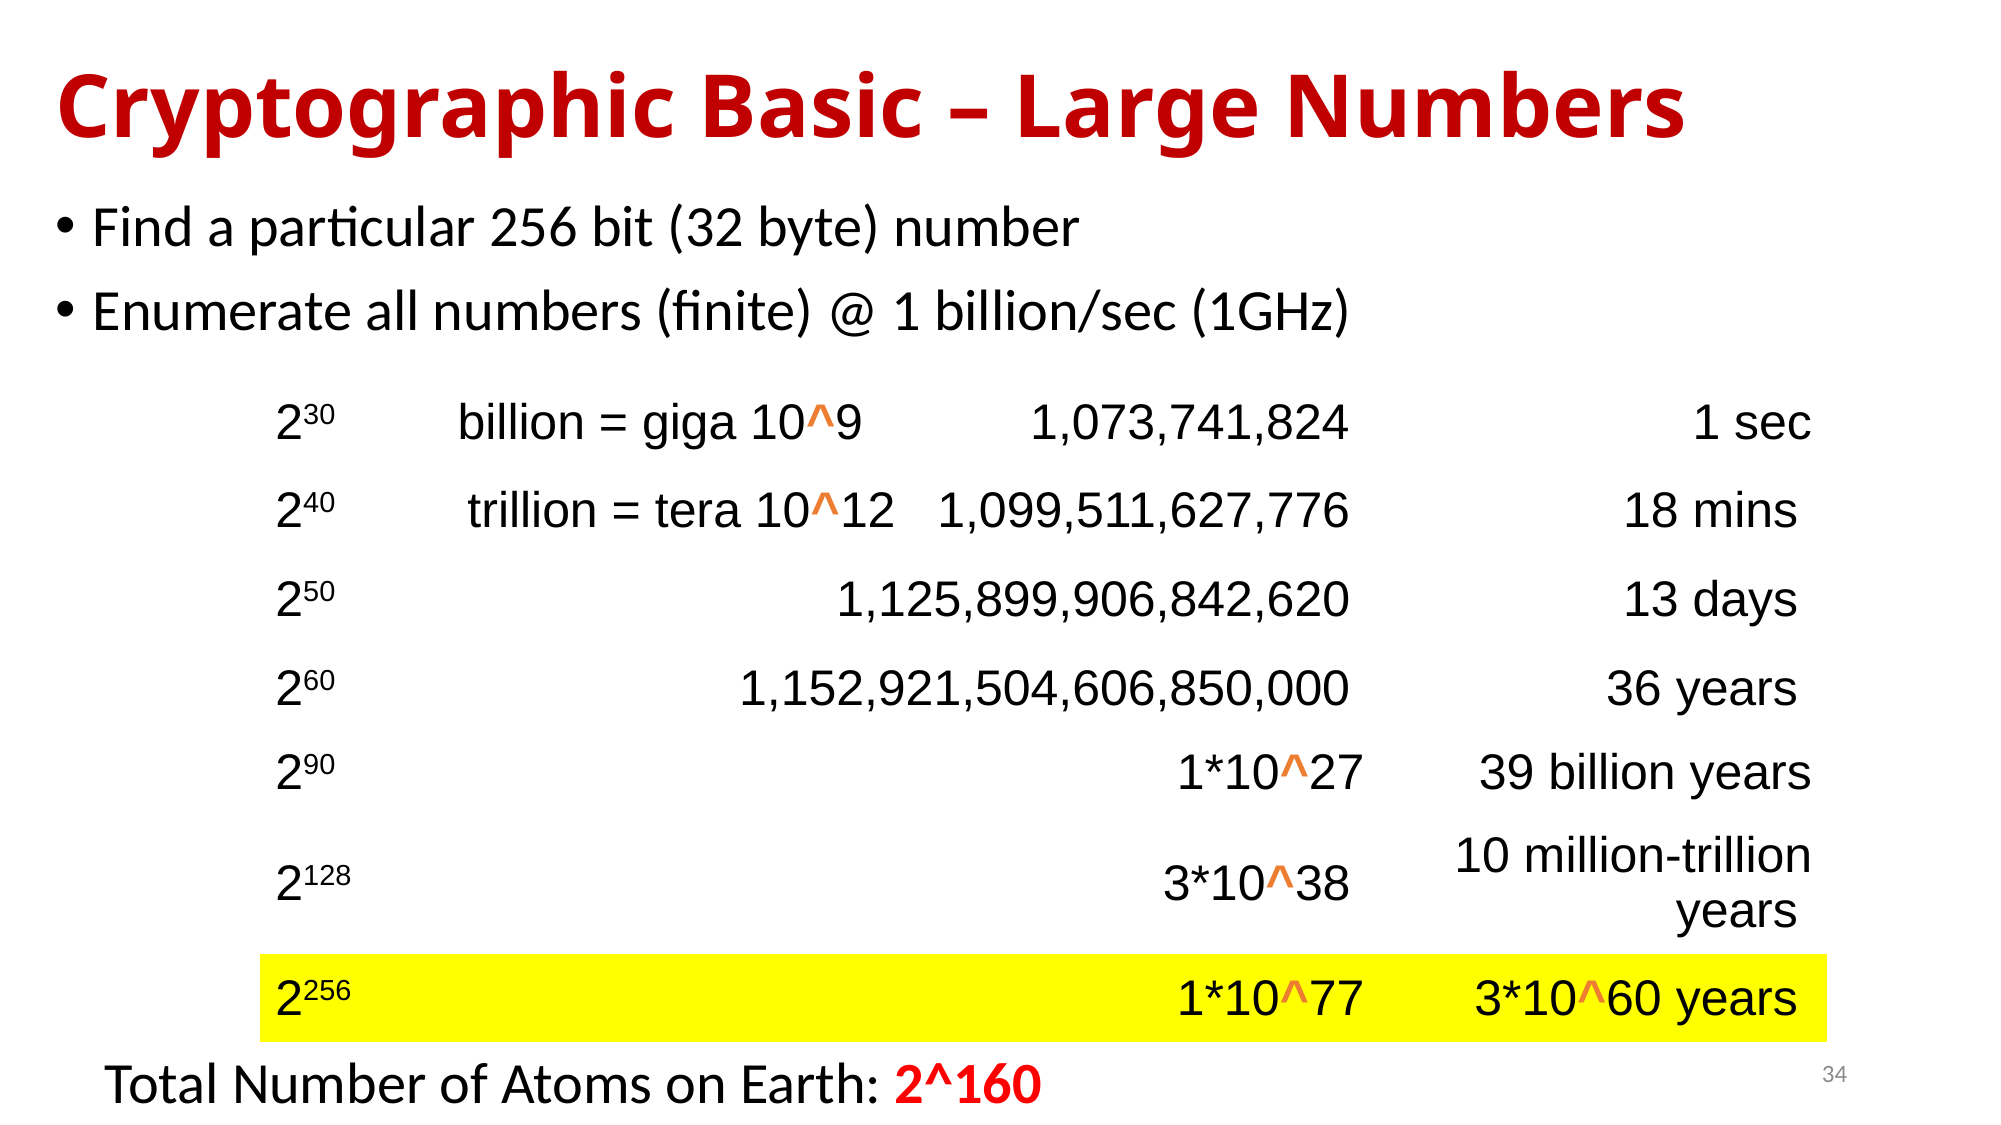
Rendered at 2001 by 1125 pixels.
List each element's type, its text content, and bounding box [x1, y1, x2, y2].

table_cell trillion = tera 10^12 1,099,511,627,776 [378, 466, 1379, 555]
table_cell 18 mins [1379, 466, 1827, 555]
table_cell 1*10^77 [378, 954, 1379, 1042]
list Find a particular 256 bit (32 byte) number Enumerate all numbers (finite) @ 1 billion/sec (1GHz) [40, 188, 1979, 455]
table_cell 2128 [260, 812, 378, 954]
table_cell 1,125,899,906,842,620 [378, 555, 1379, 644]
table_cell 10 million-trillion years [1379, 812, 1827, 954]
title Cryptographic Basic – Large Numbers [40, 55, 1979, 165]
table_cell 3*10^60 years [1379, 954, 1827, 1042]
table_header 230 [260, 378, 378, 466]
table_cell 2256 [260, 954, 378, 1037]
slide_number 34 [1412, 1042, 1863, 1103]
table_cell 1,152,921,504,606,850,000 [378, 644, 1379, 733]
table_cell 39 billion years [1379, 733, 1827, 812]
table_header 1 sec [1379, 378, 1827, 466]
table_header billion = giga 10^9 1,073,741,824 [378, 378, 1379, 466]
table_cell 36 years [1379, 644, 1827, 733]
text_box Total Number of Atoms on Earth: 2^160 [90, 1037, 1057, 1123]
table_cell 240 [260, 466, 378, 555]
table_cell 3*10^38 [378, 812, 1379, 954]
table_cell 1*10^27 [378, 733, 1379, 812]
table_cell 250 [260, 555, 378, 644]
table_cell 260 [260, 644, 378, 733]
table_cell 13 days [1379, 555, 1827, 644]
table_cell 290 [260, 733, 378, 812]
